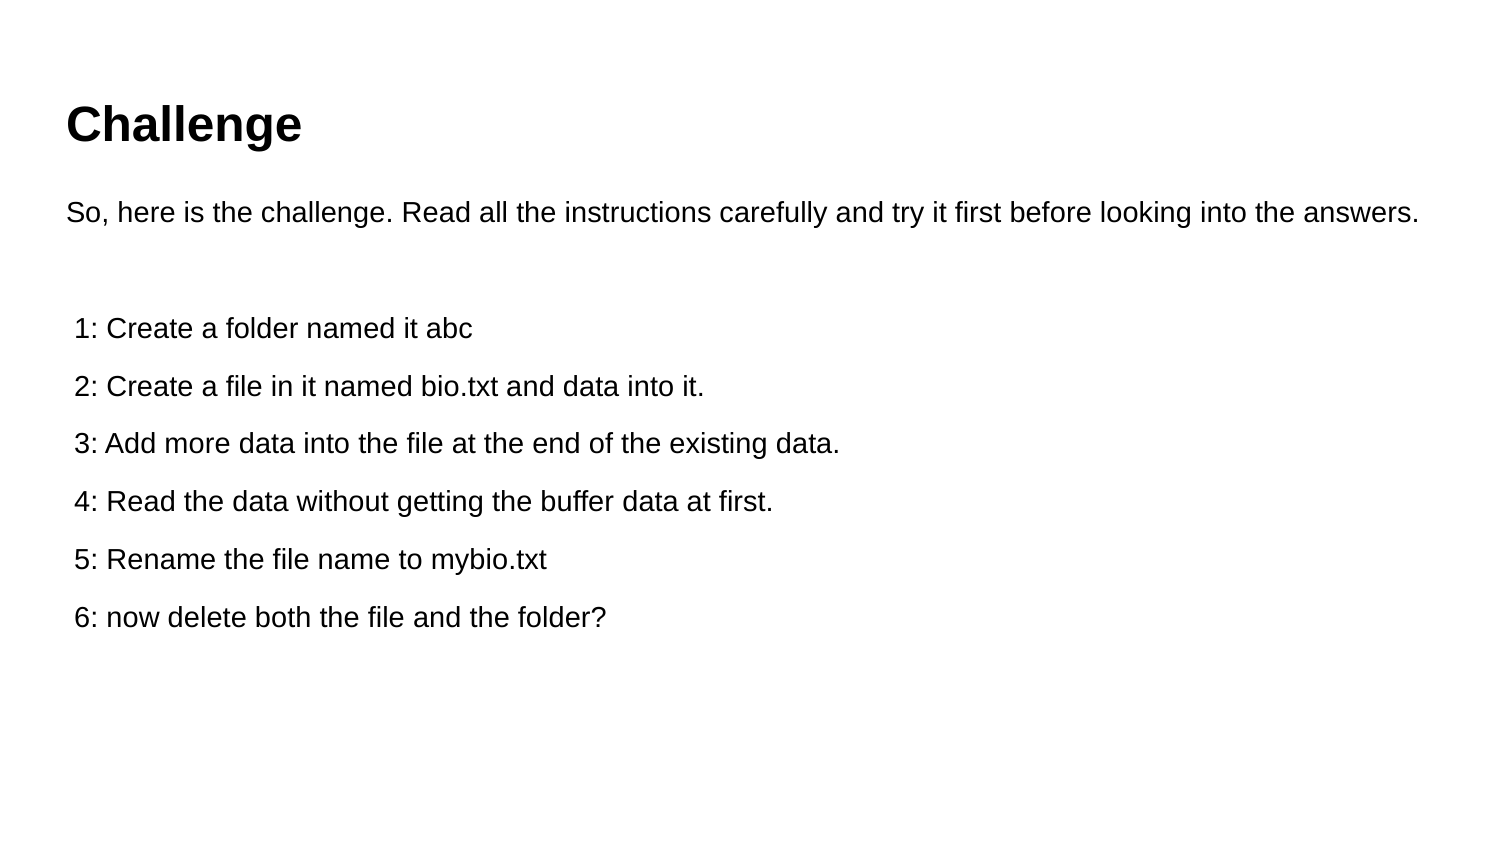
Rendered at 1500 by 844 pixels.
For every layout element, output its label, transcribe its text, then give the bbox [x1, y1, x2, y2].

title Challenge [51, 72, 1449, 167]
list So, here is the challenge. Read all the instructions carefully and try it first before looking into the answers. 1: Create a folder named it abc 2: Create a file in it named bio.txt and data into it. 3: Add more data into the file at the end of the existing data. 4: Read the data without getting the buffer data at first. 5: Rename the file name to mybio.txt 6: now delete both the file and the folder? [51, 180, 1449, 742]
